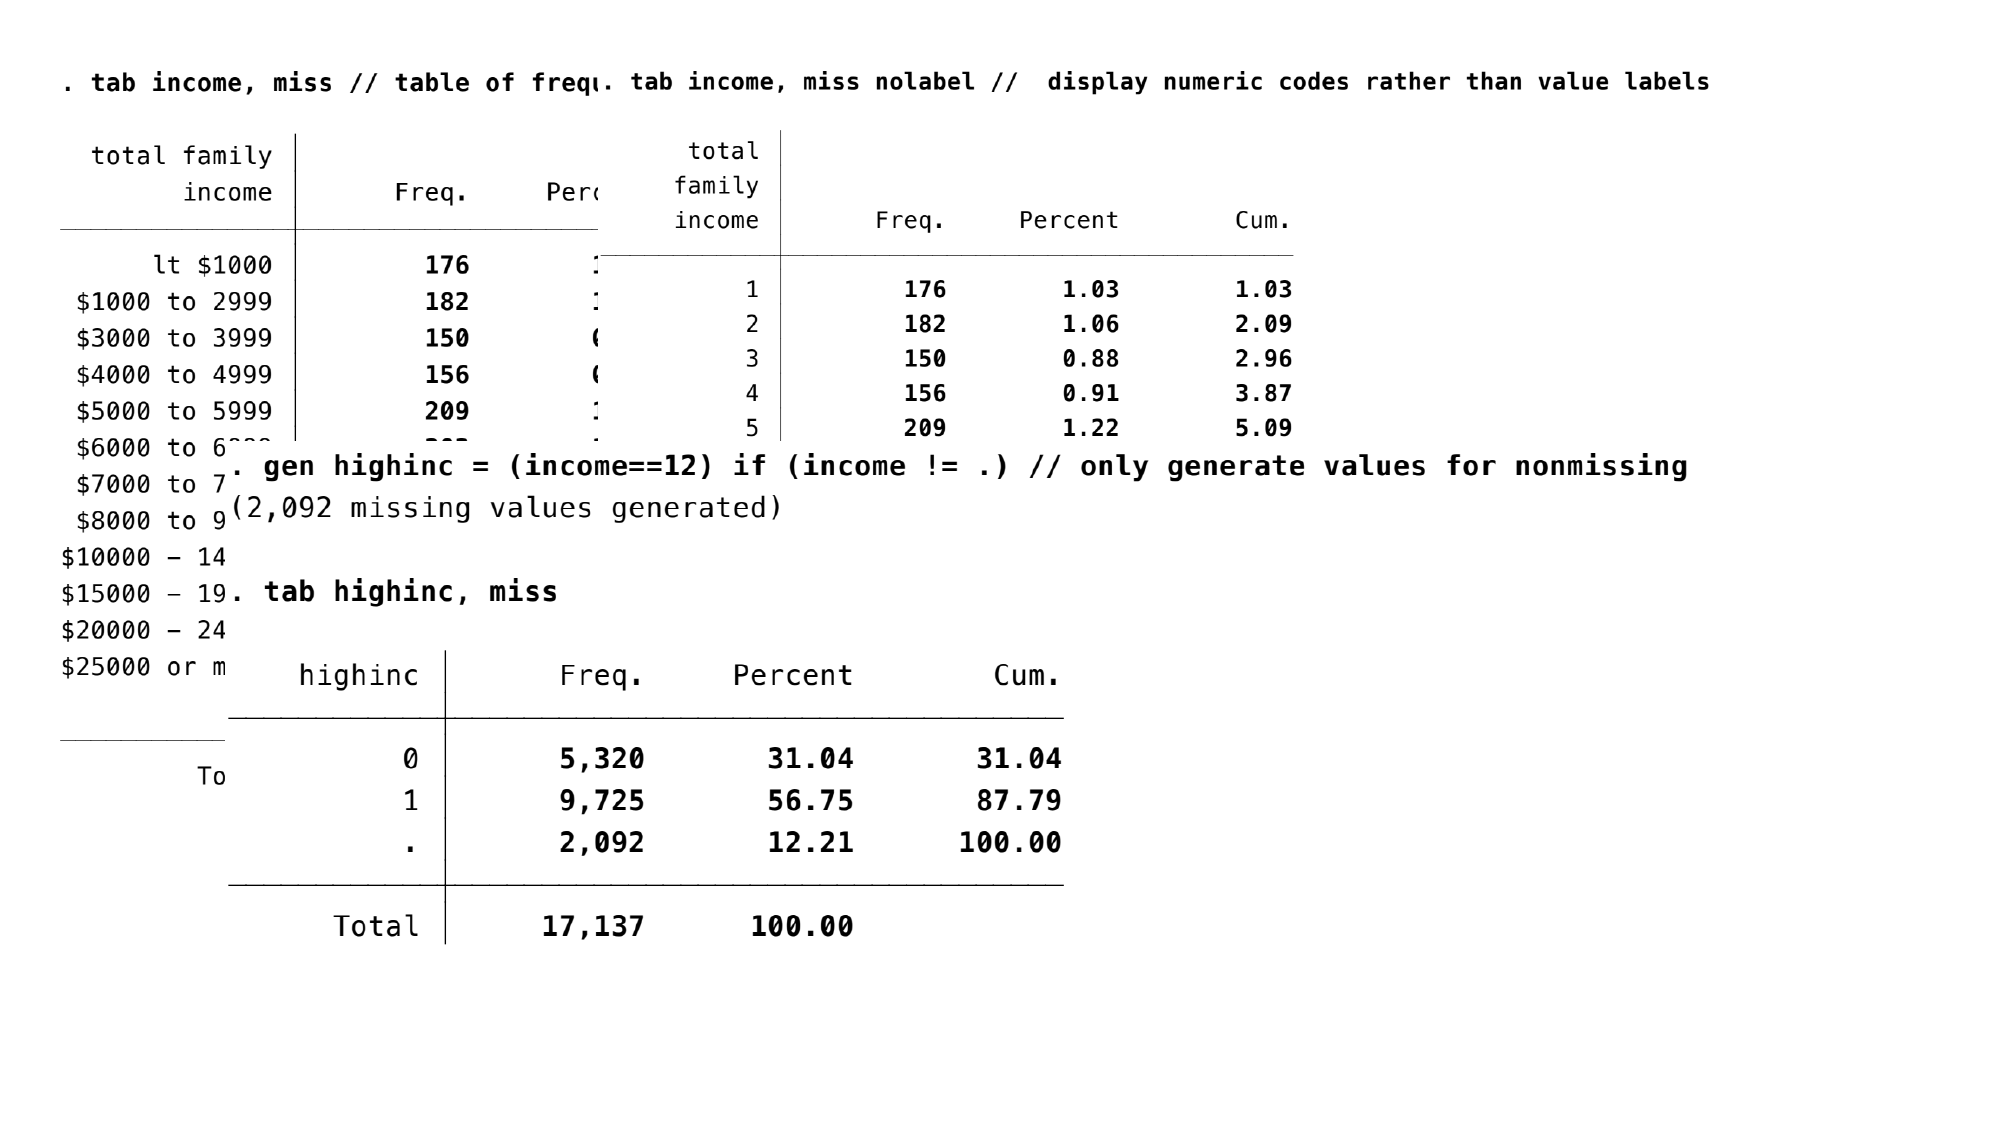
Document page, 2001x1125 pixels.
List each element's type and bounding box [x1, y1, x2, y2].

picture [57, 61, 1756, 983]
